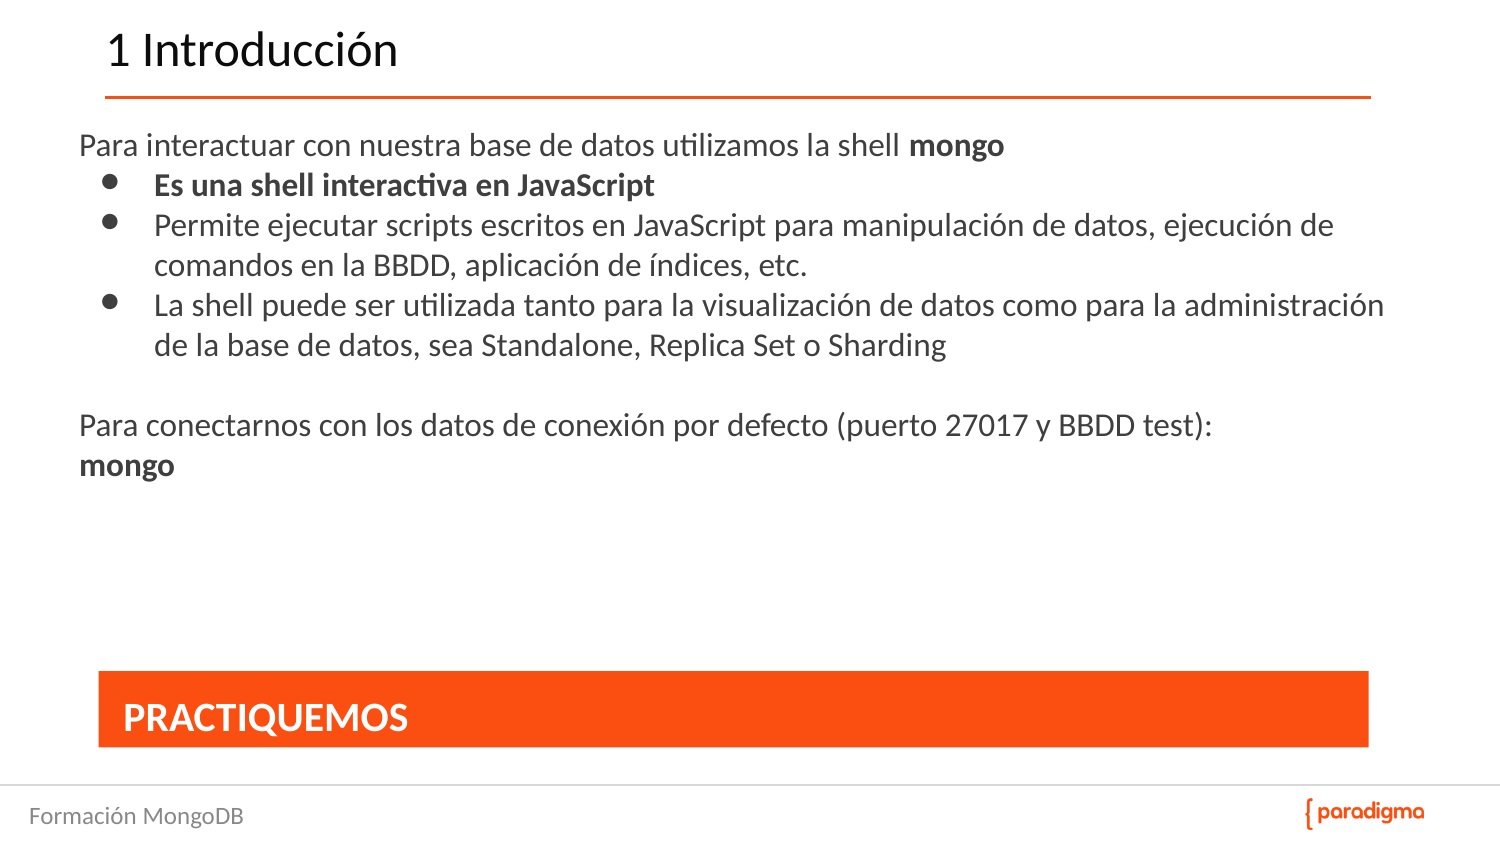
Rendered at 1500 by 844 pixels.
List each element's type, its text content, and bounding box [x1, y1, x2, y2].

text_box 1 Introducción [105, 28, 1395, 108]
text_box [98, 665, 1379, 764]
picture [1304, 798, 1424, 830]
text_box Formación MongoDB [0, 792, 1223, 844]
text_box Para interactuar con nuestra base de datos utilizamos la shell mongo Es una shell interactiva en JavaScript Permite ejecutar scripts escritos en JavaScript para manipulación de datos, ejecución de comandos en la BBDD, aplicación de índices, etc. La shell puede ser utilizada tanto para la visualización de datos como para la administración de la base de datos, sea Standalone, Replica Set o Sharding Para conectarnos con los datos de conexión por defecto (puerto 27017 y BBDD test): mongo [64, 108, 1436, 644]
